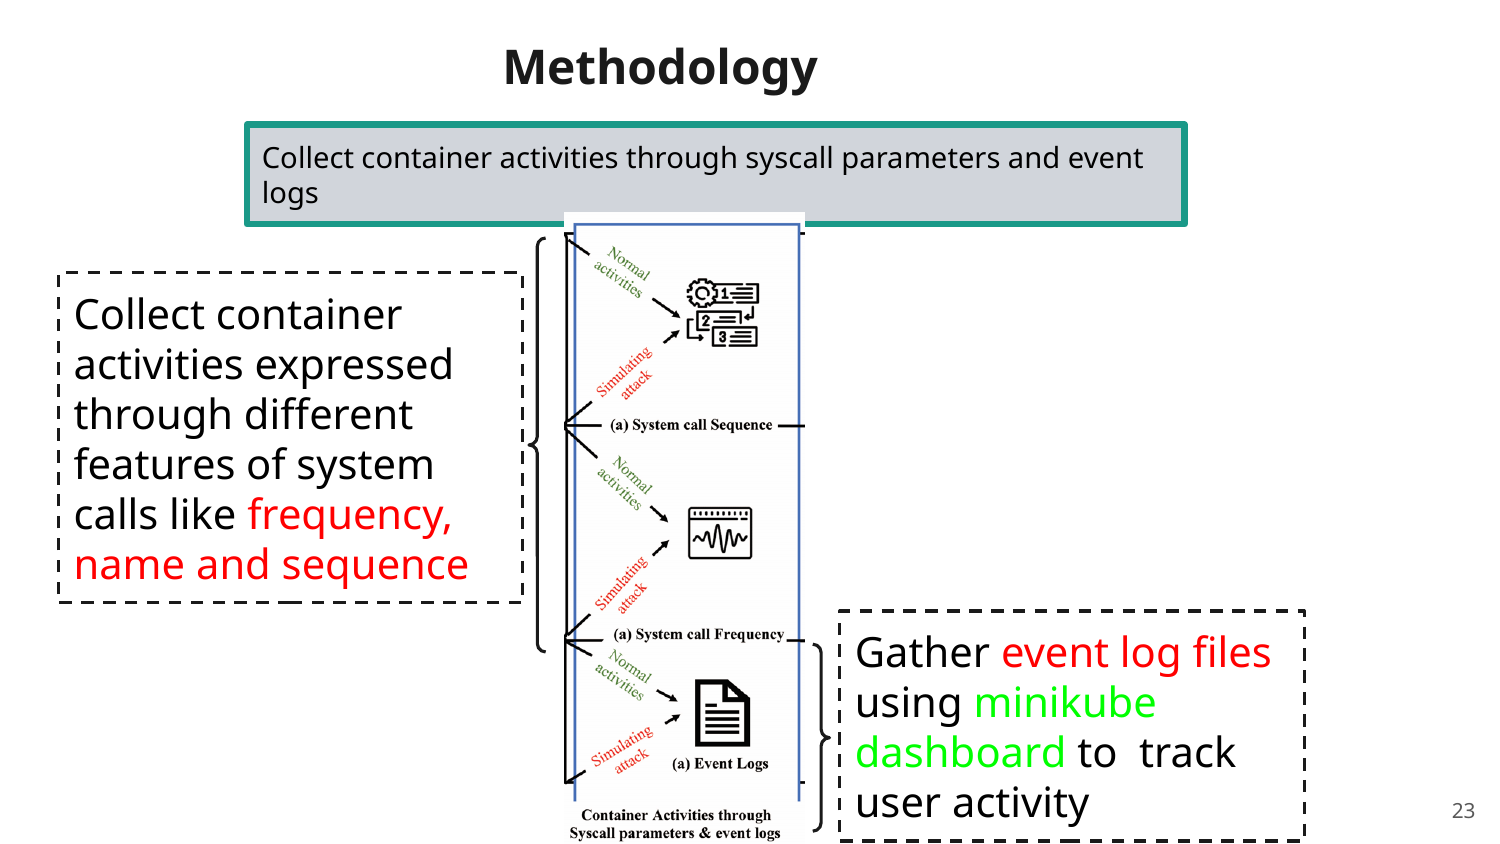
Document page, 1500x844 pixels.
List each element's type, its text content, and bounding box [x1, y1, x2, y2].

slide_number ‹#› [1400, 779, 1491, 844]
text_box Collect container activities expressed through different features of system calls like frequency, name and sequence [58, 272, 523, 603]
picture [564, 212, 805, 844]
text_box [528, 237, 546, 652]
text_box Collect container activities through syscall parameters and event logs [246, 124, 1185, 225]
title Methodology [282, 21, 1387, 110]
text_box Gather event log files using minikube dashboard to track user activity [839, 611, 1305, 842]
text_box [812, 644, 830, 832]
